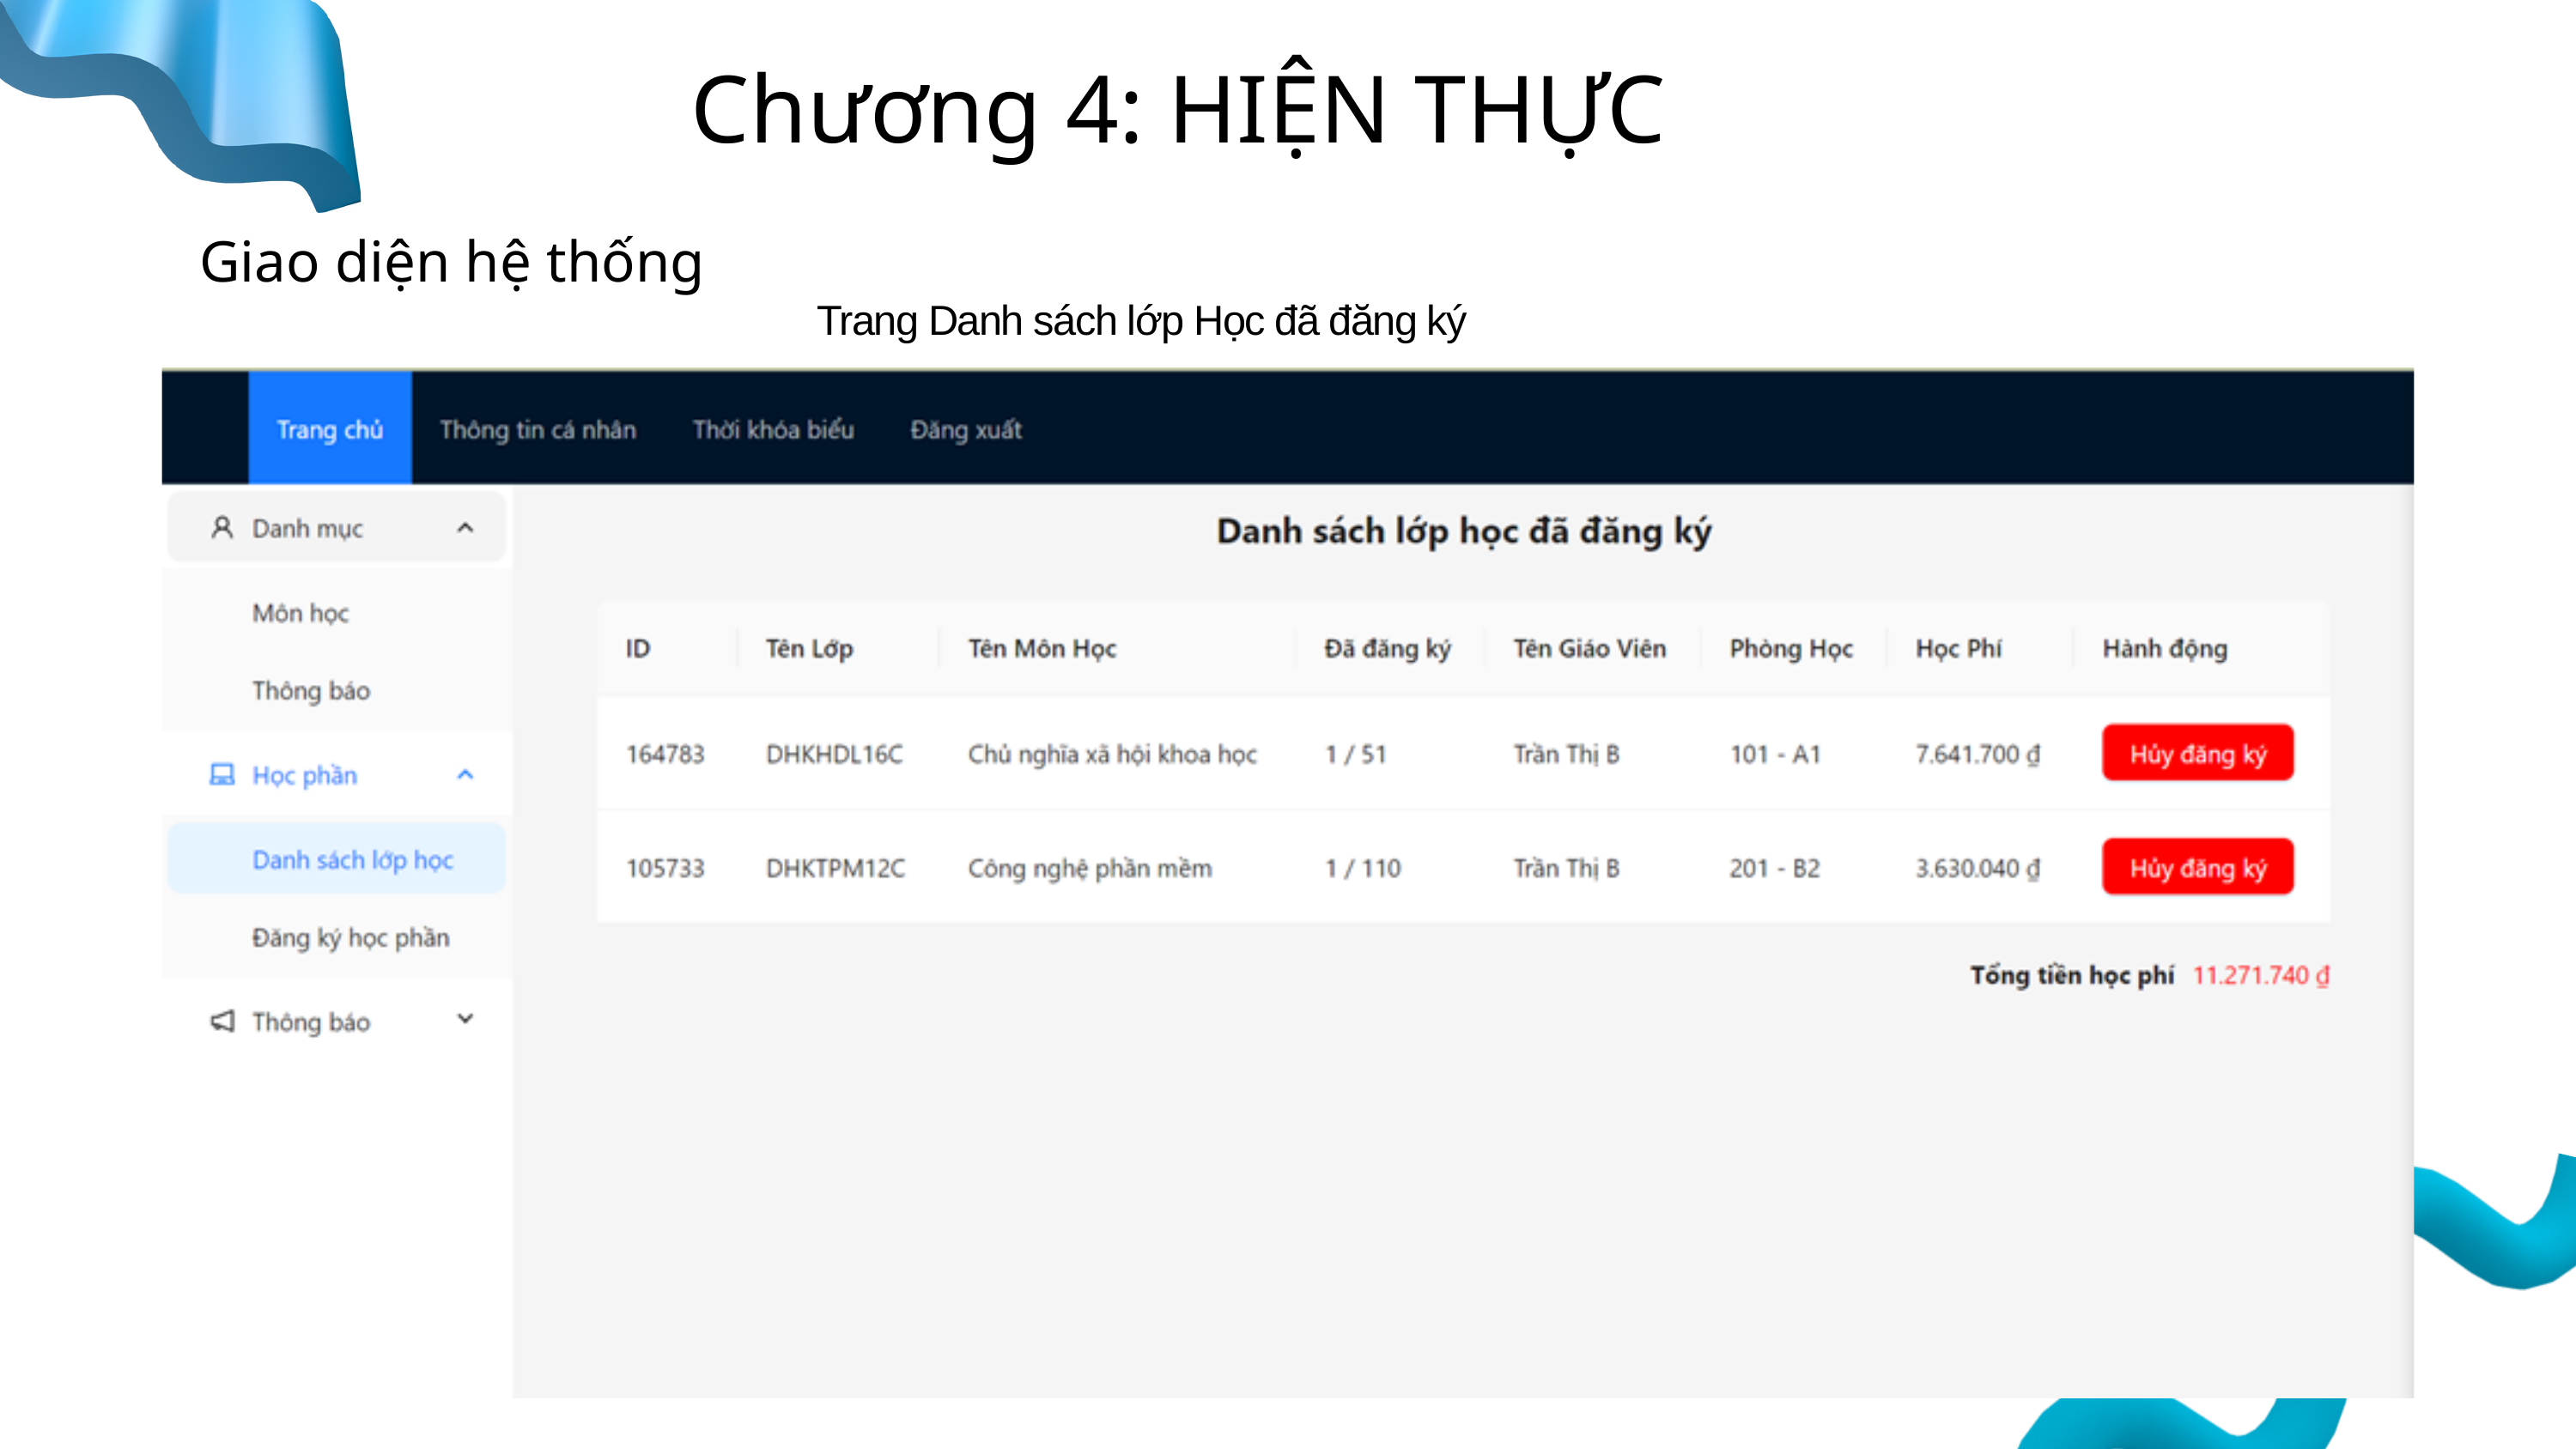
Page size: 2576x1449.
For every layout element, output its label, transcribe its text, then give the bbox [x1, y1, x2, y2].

text_box [0, 0, 361, 213]
text_box Chương 4: HIỆN THỰC [670, 31, 1688, 162]
text_box [1746, 1118, 2576, 1449]
text_box Giao diện hệ thống [0, 215, 905, 294]
text_box [161, 367, 2415, 1398]
text_box Trang Danh sách lớp Học đã đăng ký [816, 285, 1468, 344]
